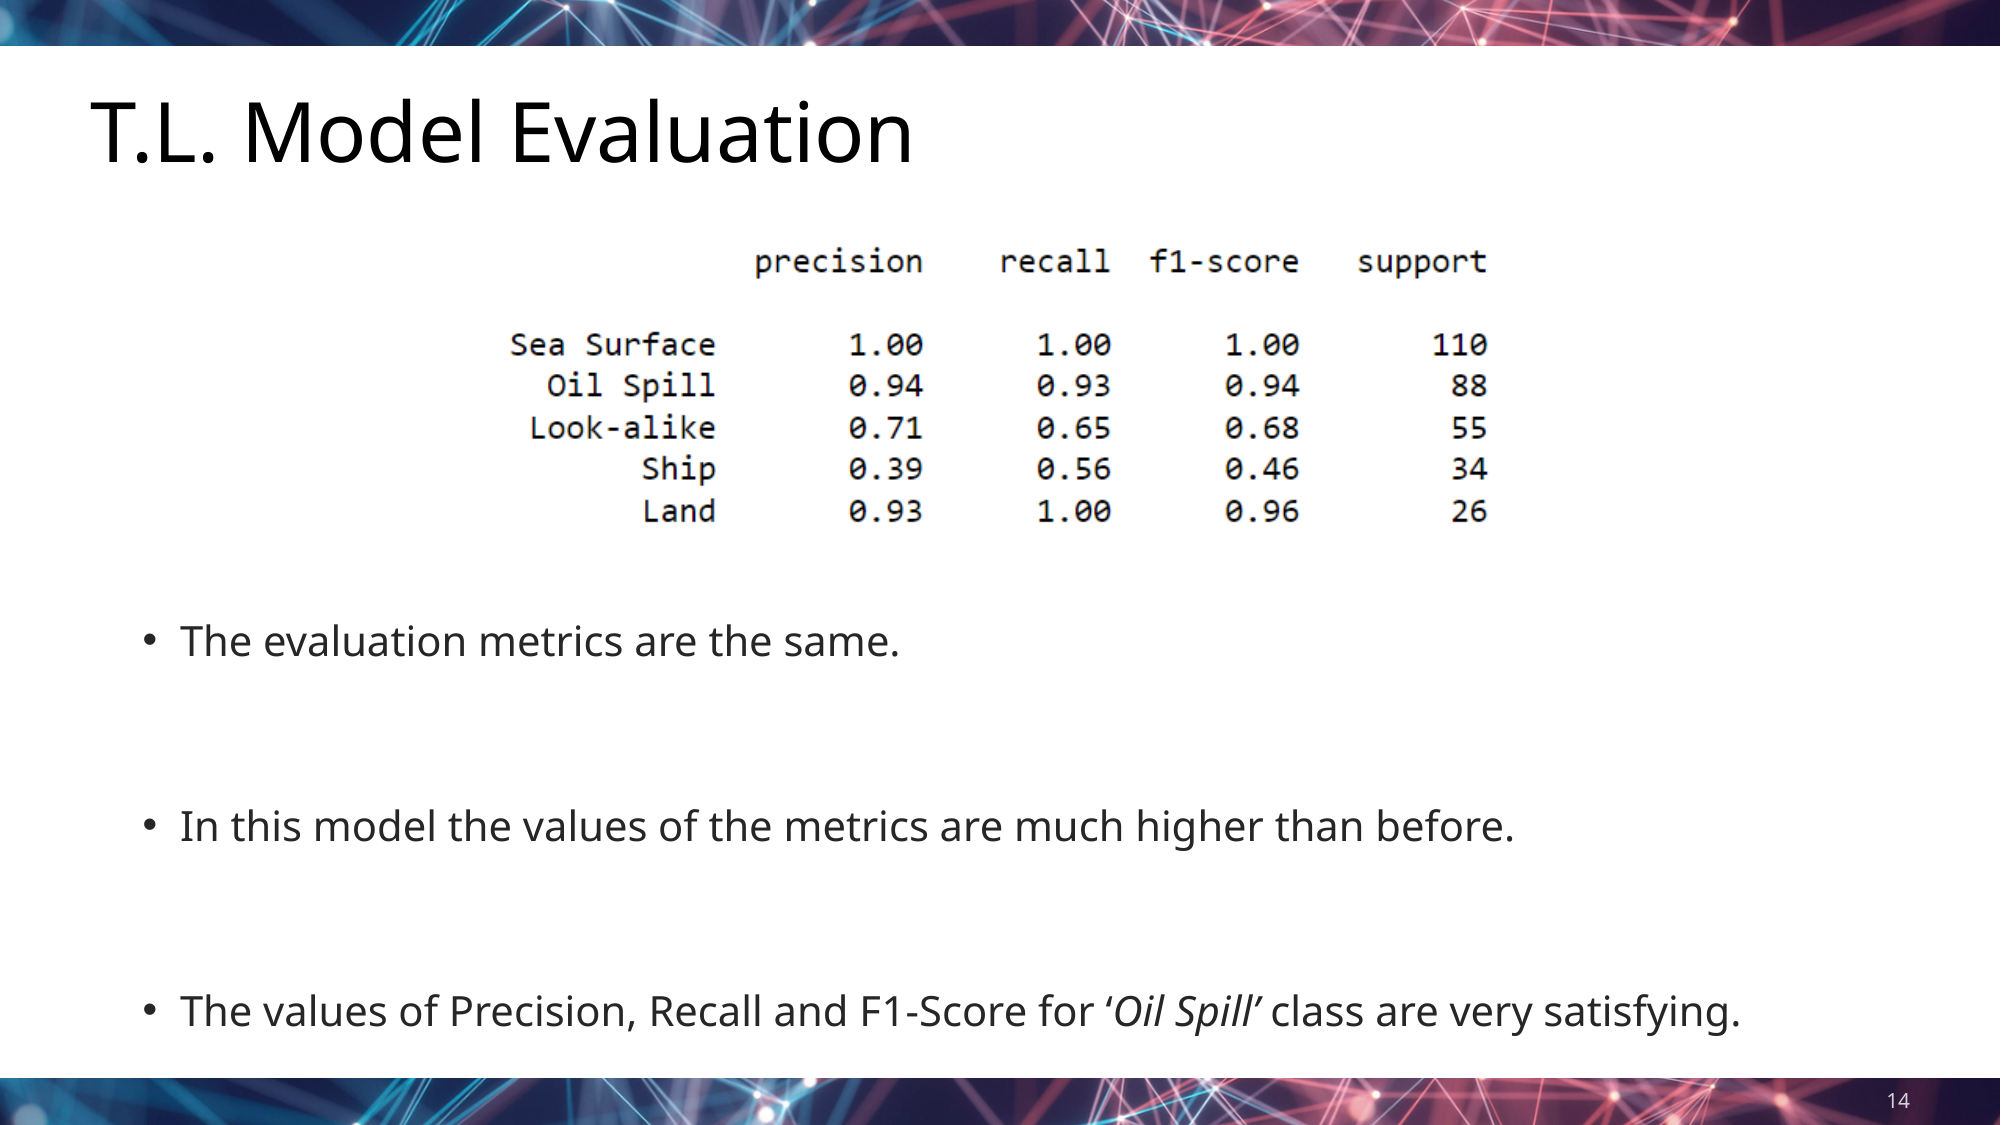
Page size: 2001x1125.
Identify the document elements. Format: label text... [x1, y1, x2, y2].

picture [475, 227, 1525, 563]
title T.L. Model Evaluation [90, 90, 1911, 251]
picture [0, 0, 2000, 46]
text_box The evaluation metrics are the same. In this model the values of the metrics are much higher than before. The values of Precision, Recall and F1-Score for ‘Oil Spill’ class are very satisfying. [127, 602, 1910, 1009]
picture [0, 1078, 2000, 1125]
